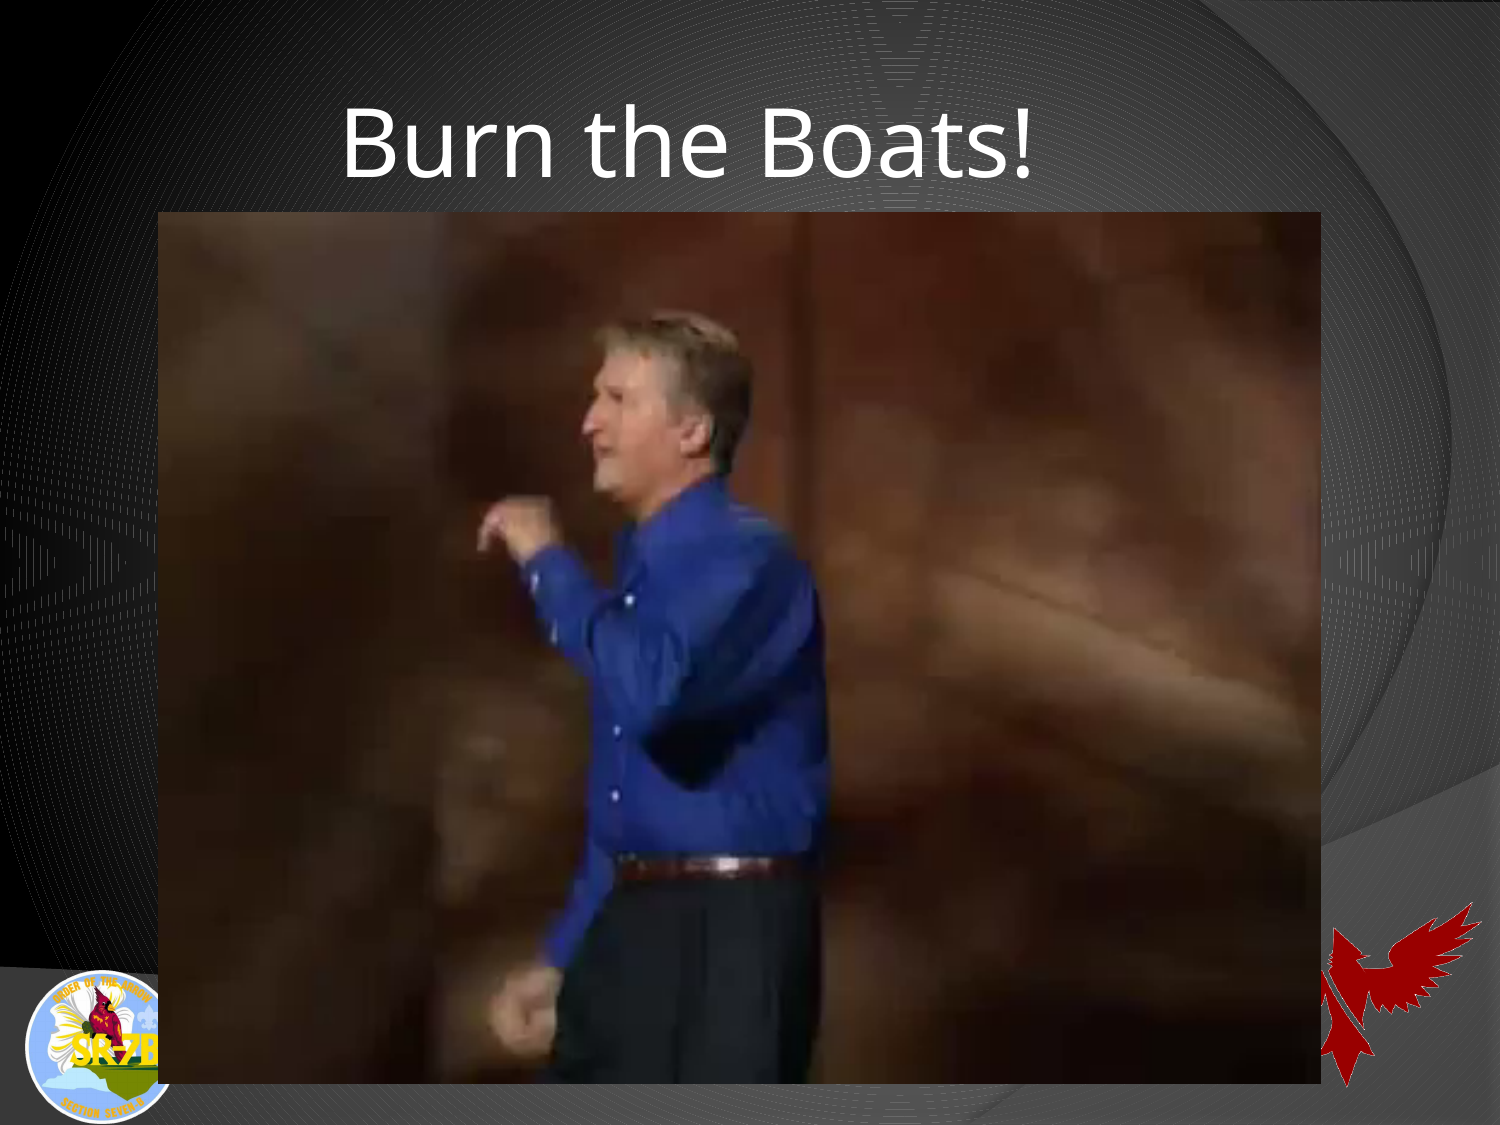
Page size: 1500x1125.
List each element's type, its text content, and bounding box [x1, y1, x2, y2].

picture [25, 970, 179, 1124]
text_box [157, 211, 1322, 1085]
picture [1194, 875, 1500, 1114]
title Burn the Boats! [75, 45, 1300, 233]
